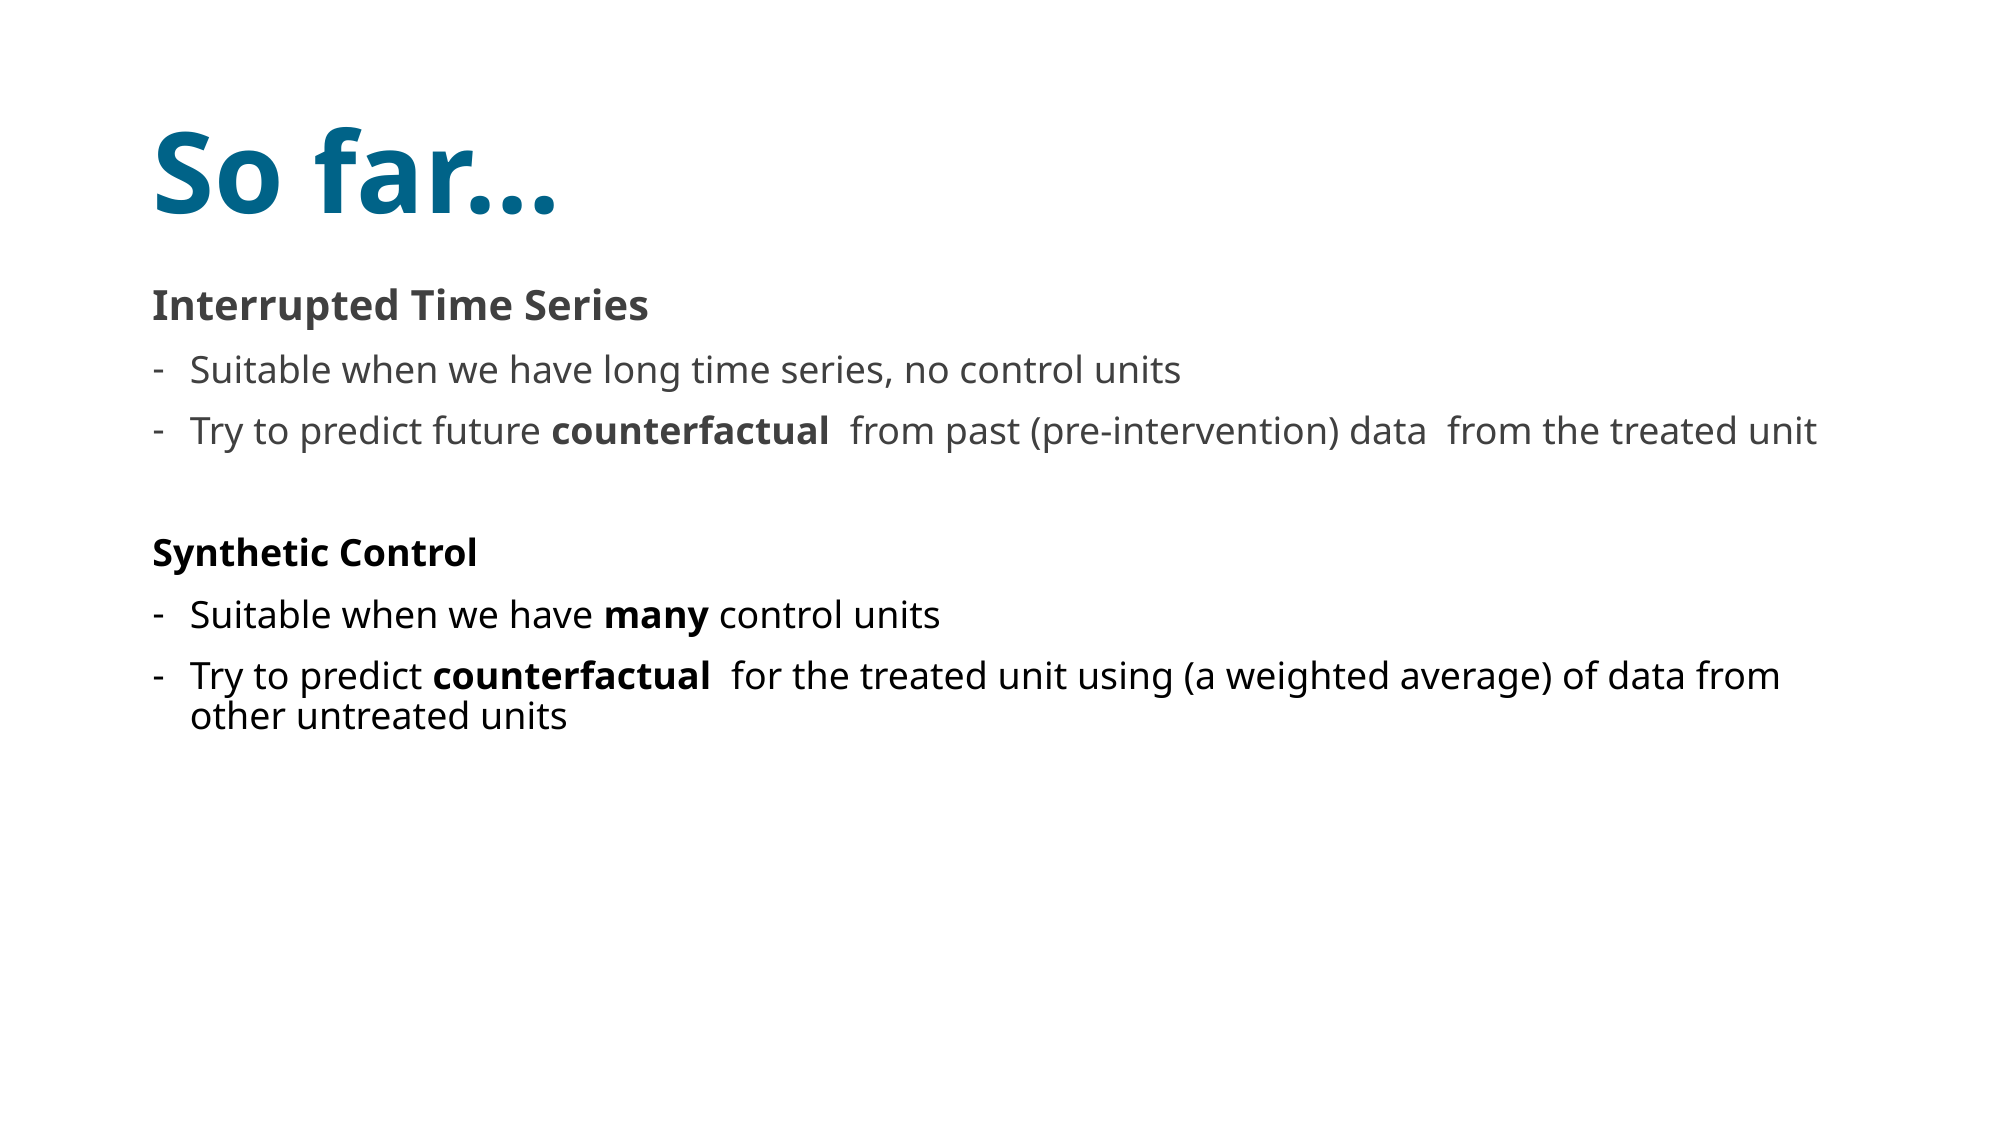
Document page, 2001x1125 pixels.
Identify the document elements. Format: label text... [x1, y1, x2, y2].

title So far… [137, 59, 1863, 278]
